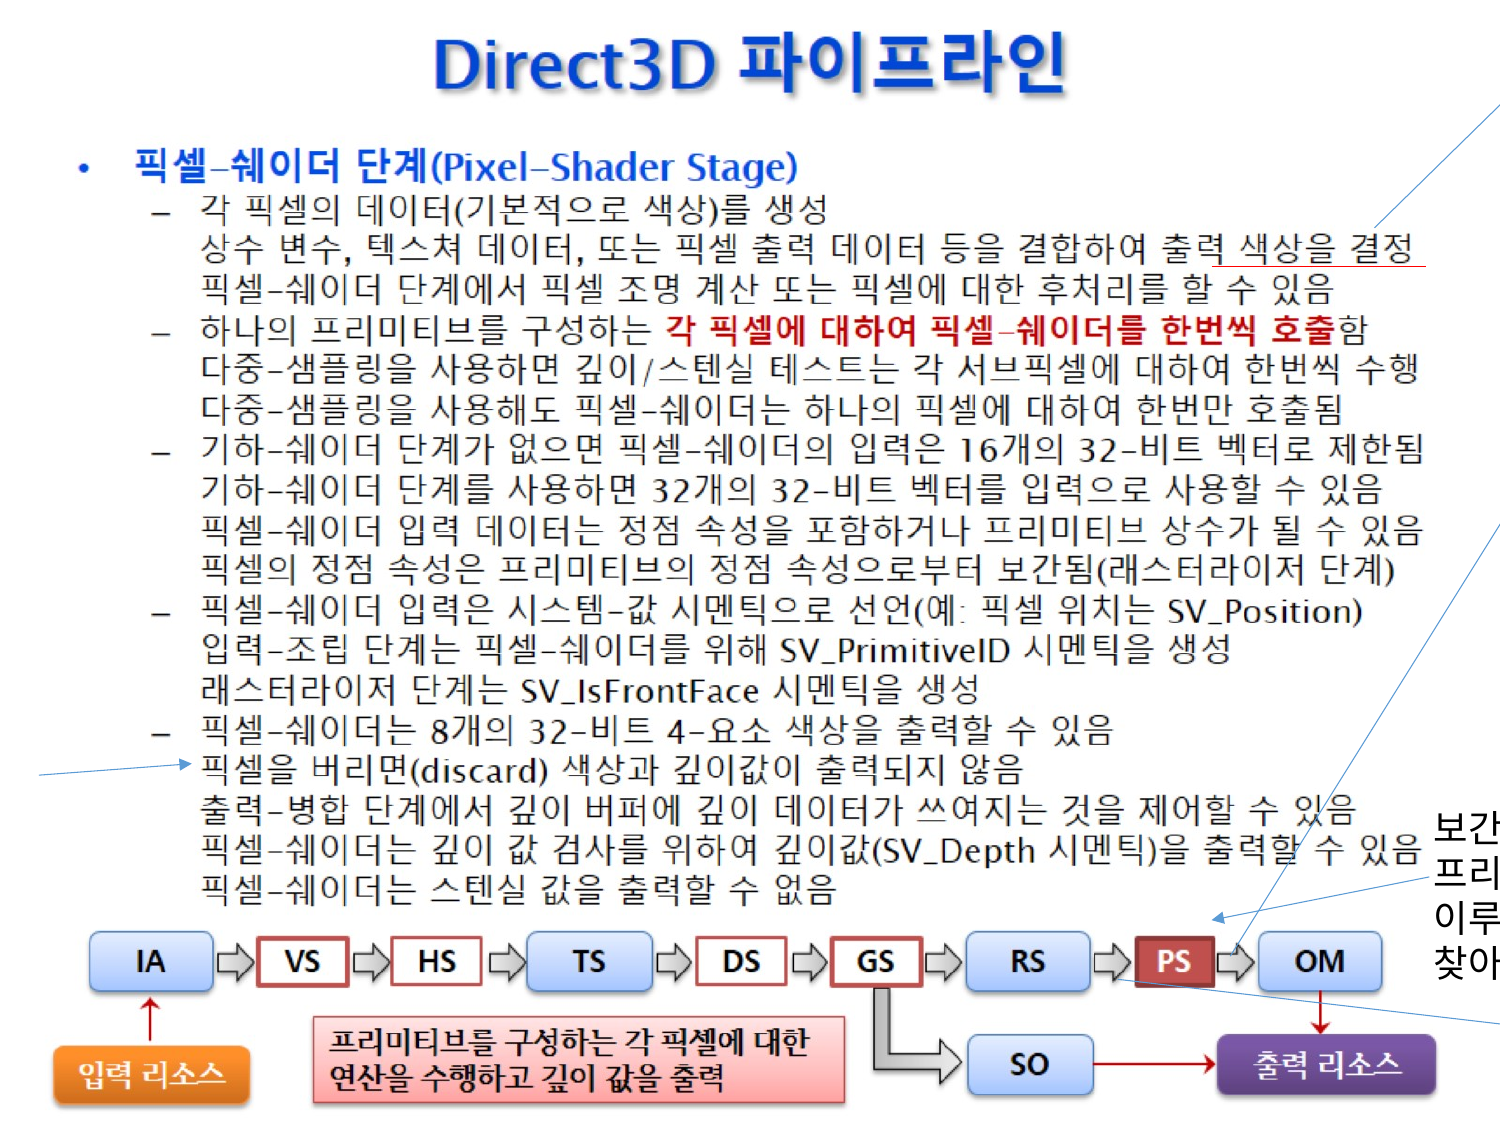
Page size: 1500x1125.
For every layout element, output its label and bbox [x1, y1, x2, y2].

text_box [1230, 464, 1500, 957]
text_box [1211, 876, 1230, 921]
text_box [1117, 979, 1500, 1029]
picture [0, 0, 1500, 1125]
text_box [38, 763, 192, 776]
text_box [1374, 90, 1500, 228]
